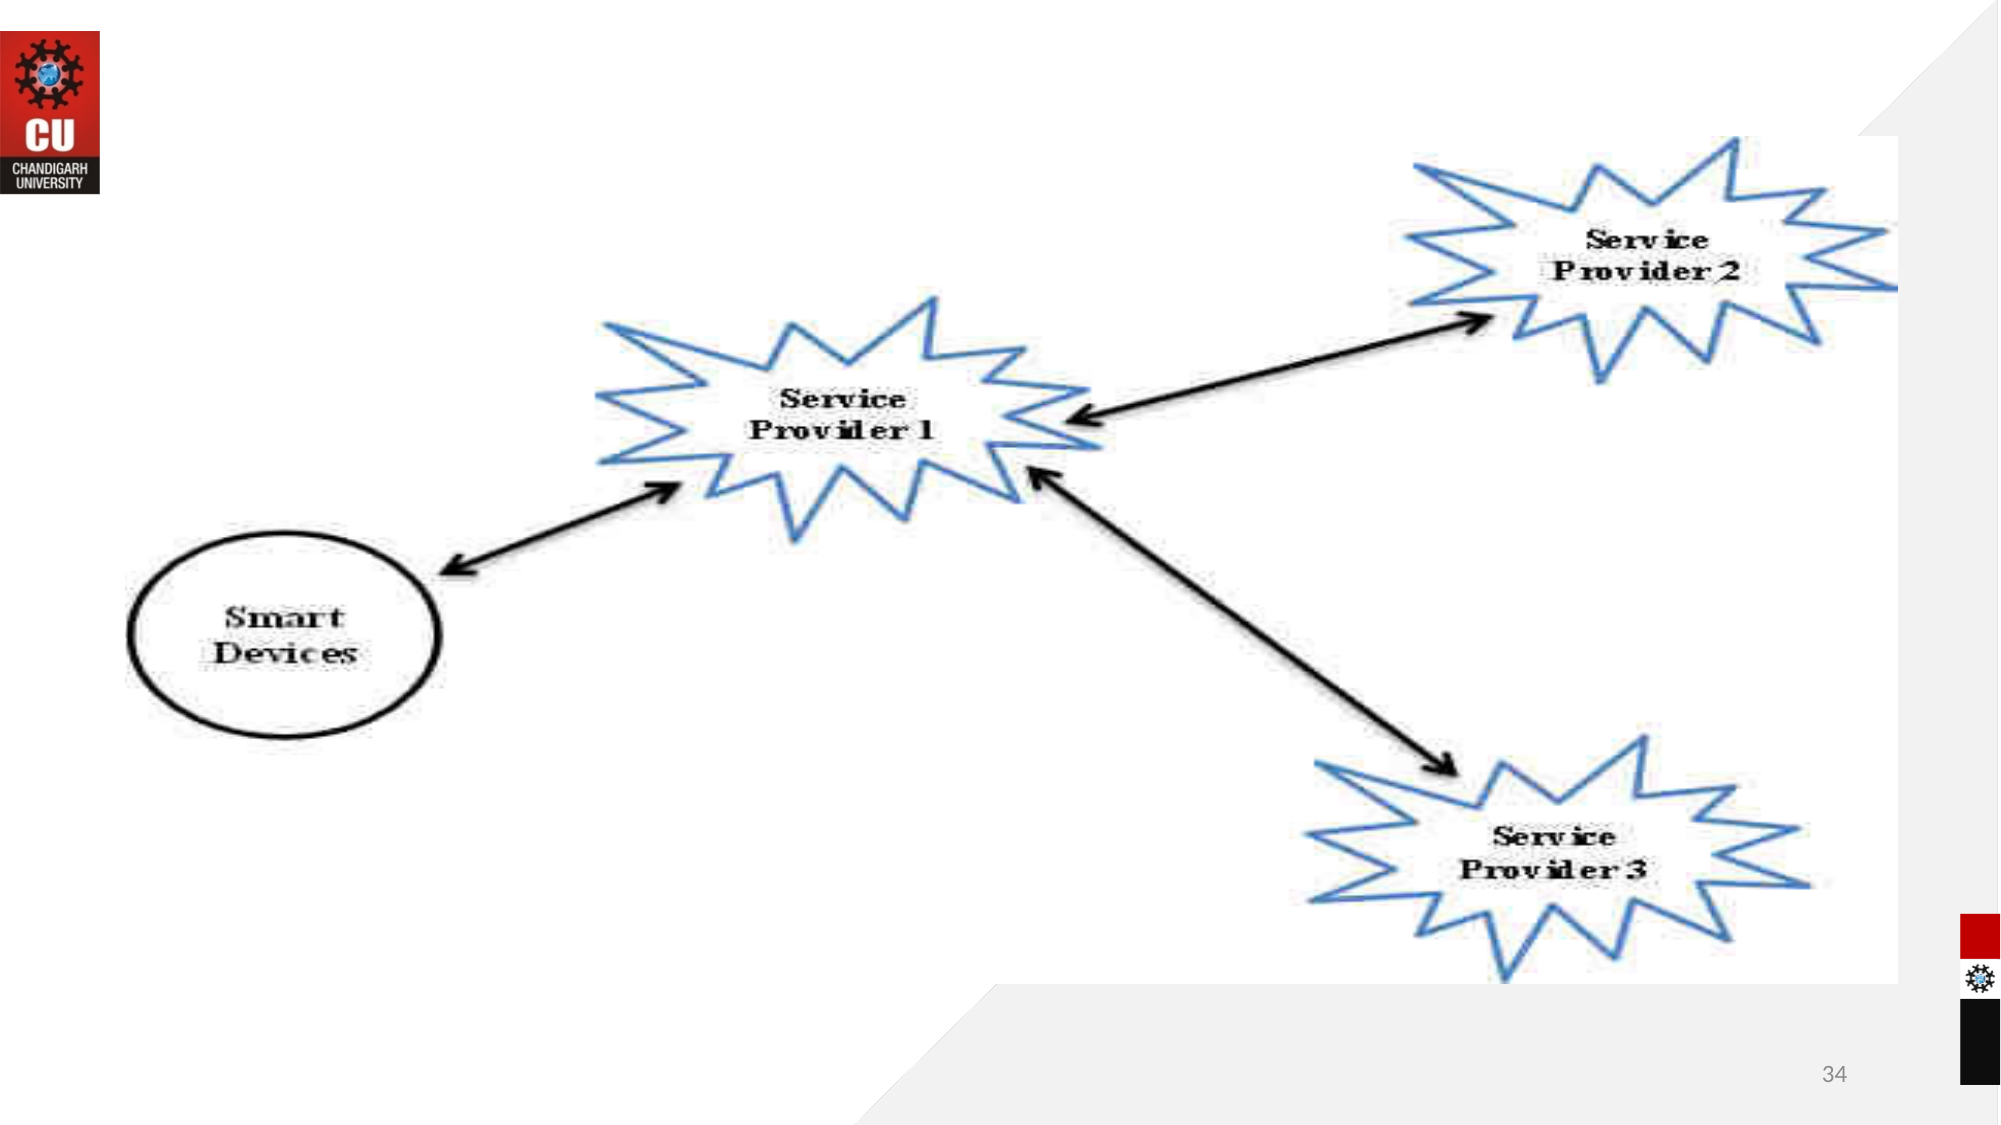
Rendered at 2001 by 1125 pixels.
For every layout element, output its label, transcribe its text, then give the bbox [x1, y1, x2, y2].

slide_number 34 [1412, 1042, 1863, 1103]
picture [0, 0, 2001, 1125]
